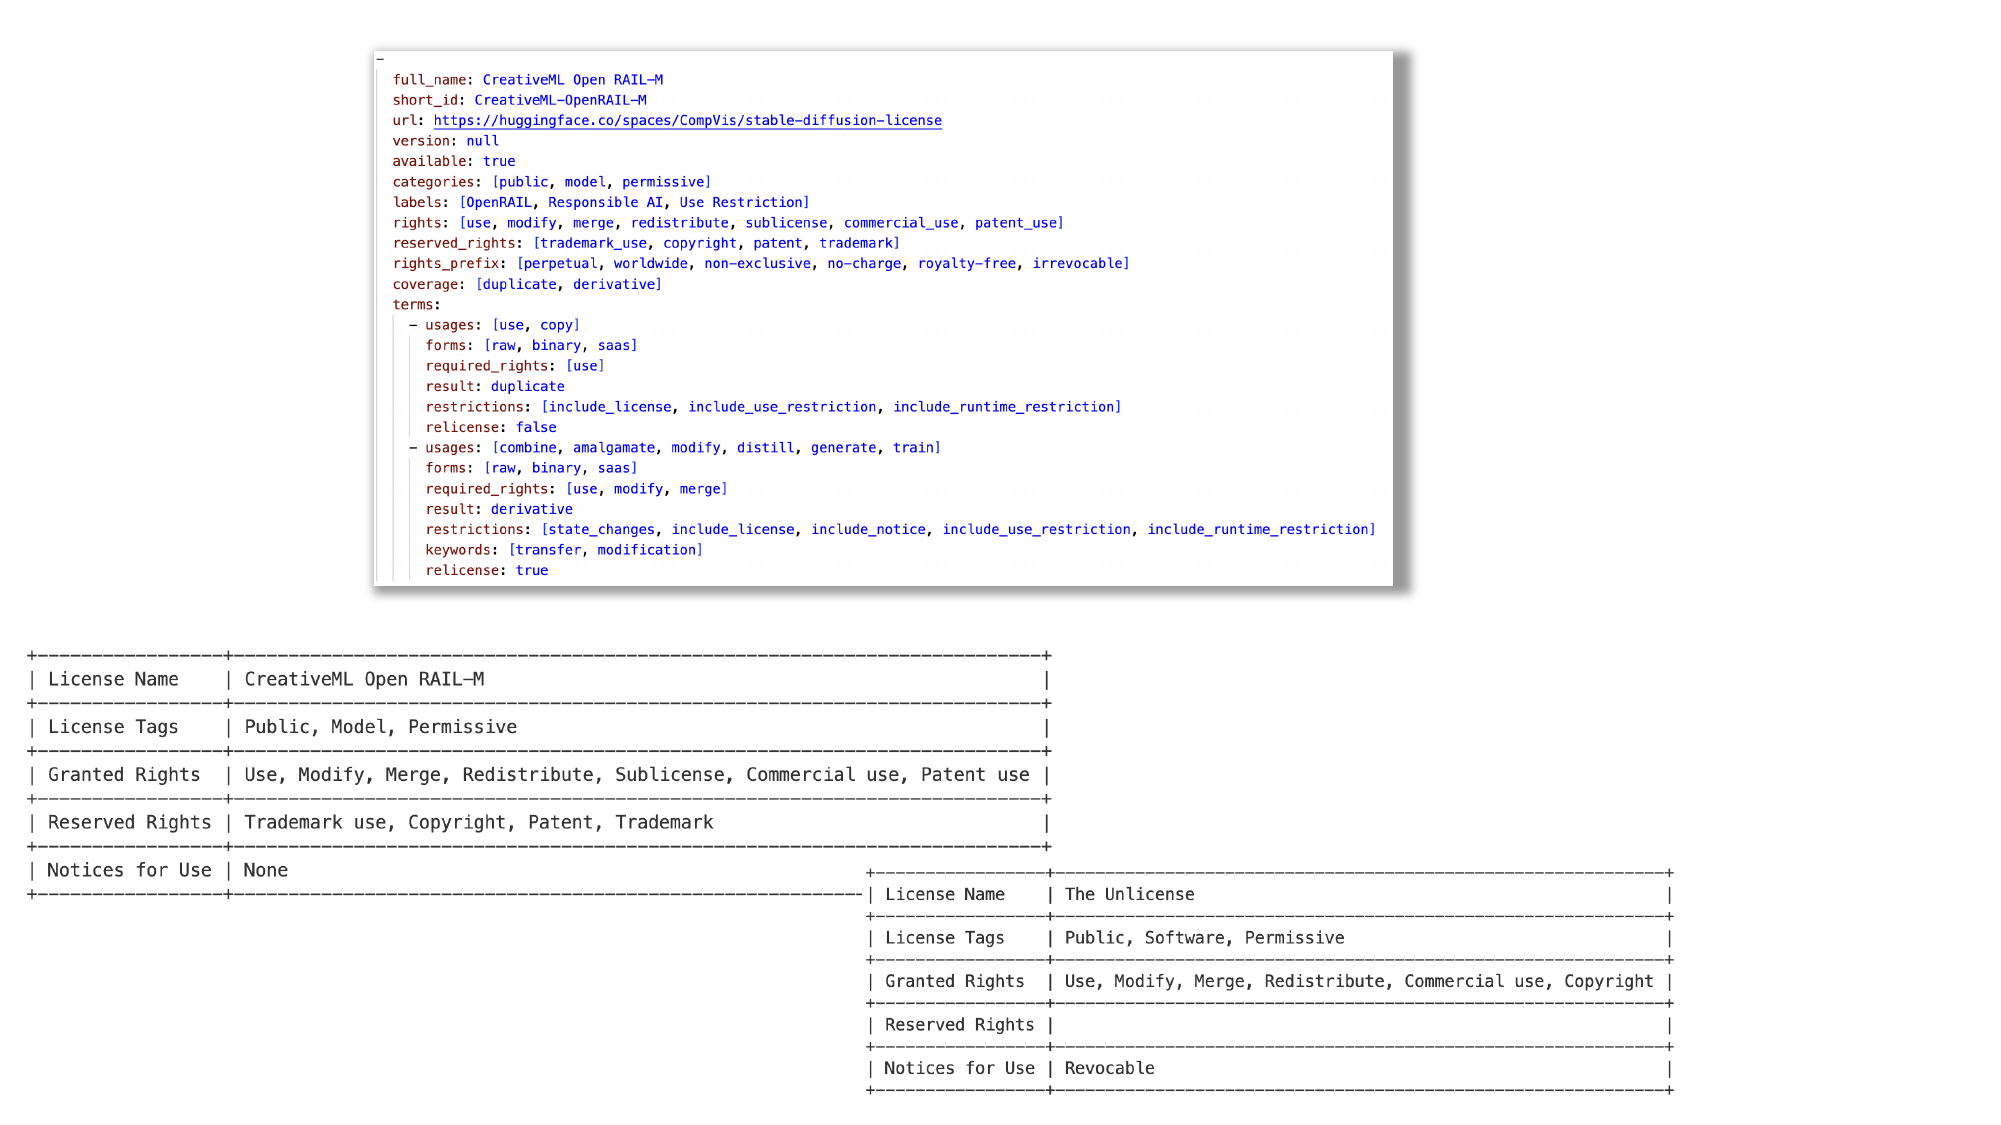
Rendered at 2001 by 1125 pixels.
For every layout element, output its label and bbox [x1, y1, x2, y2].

picture [15, 646, 1682, 1103]
picture [374, 51, 1393, 586]
